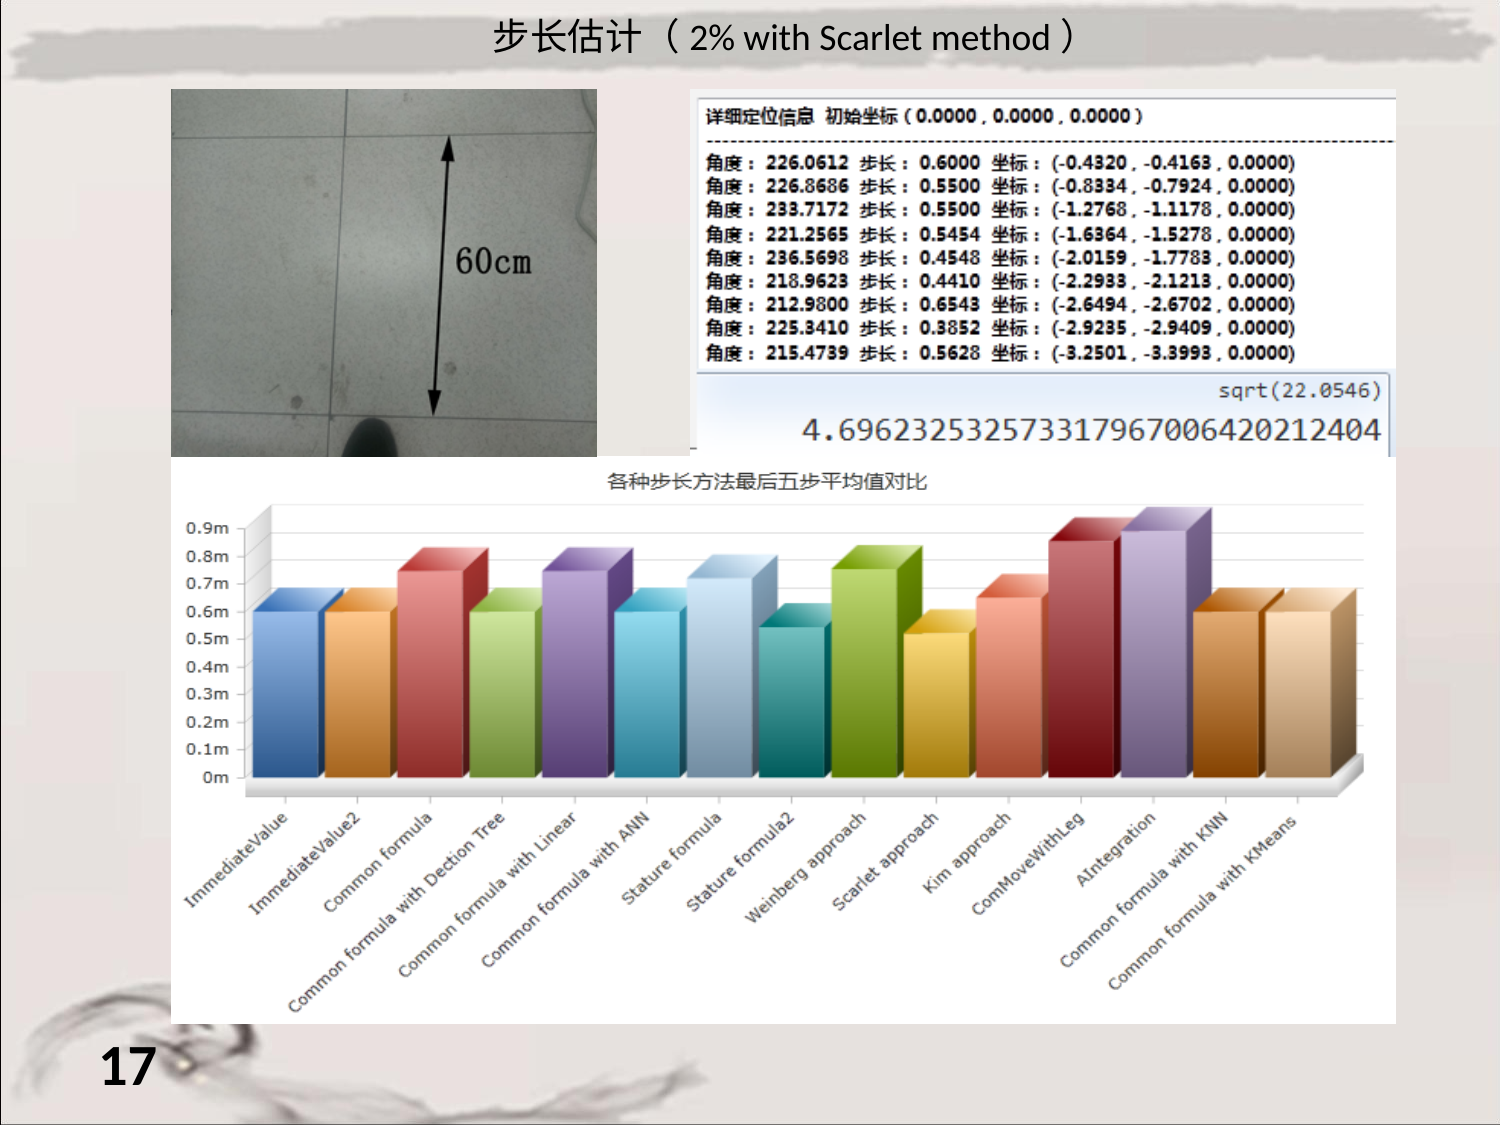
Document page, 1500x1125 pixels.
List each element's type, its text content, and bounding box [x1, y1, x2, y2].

text_box 17 [83, 1020, 219, 1105]
text_box 步长估计（2% with Scarlet method） [478, 5, 1242, 66]
picture [0, 0, 1500, 1125]
